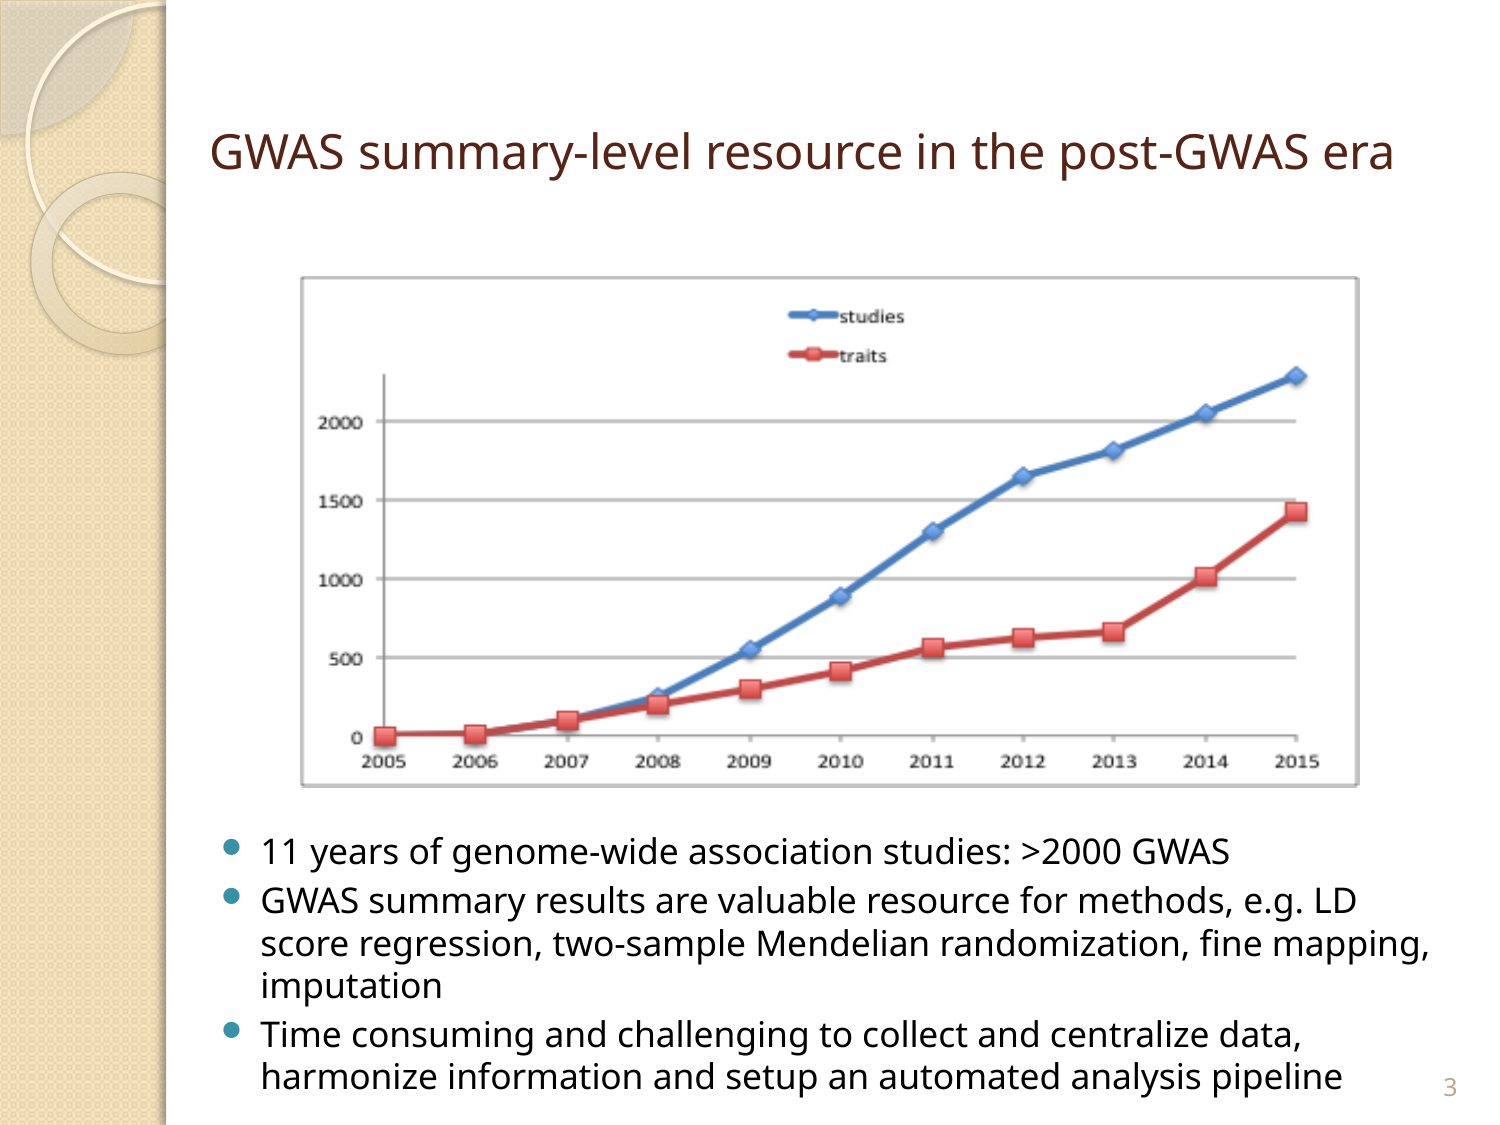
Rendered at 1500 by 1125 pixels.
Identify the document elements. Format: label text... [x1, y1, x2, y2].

text_box 11 years of genome-wide association studies: >2000 GWAS GWAS summary results are valuable resource for methods, e.g. LD score regression, two-sample Mendelian randomization, fine mapping, imputation Time consuming and challenging to collect and centralize data, harmonize information and setup an automated analysis pipeline [194, 822, 1466, 1106]
text_box [218, 57, 1500, 179]
title GWAS summary-level resource in the post-GWAS era [194, 85, 1425, 273]
slide_number 3 [1413, 1034, 1488, 1113]
picture [300, 276, 1360, 789]
